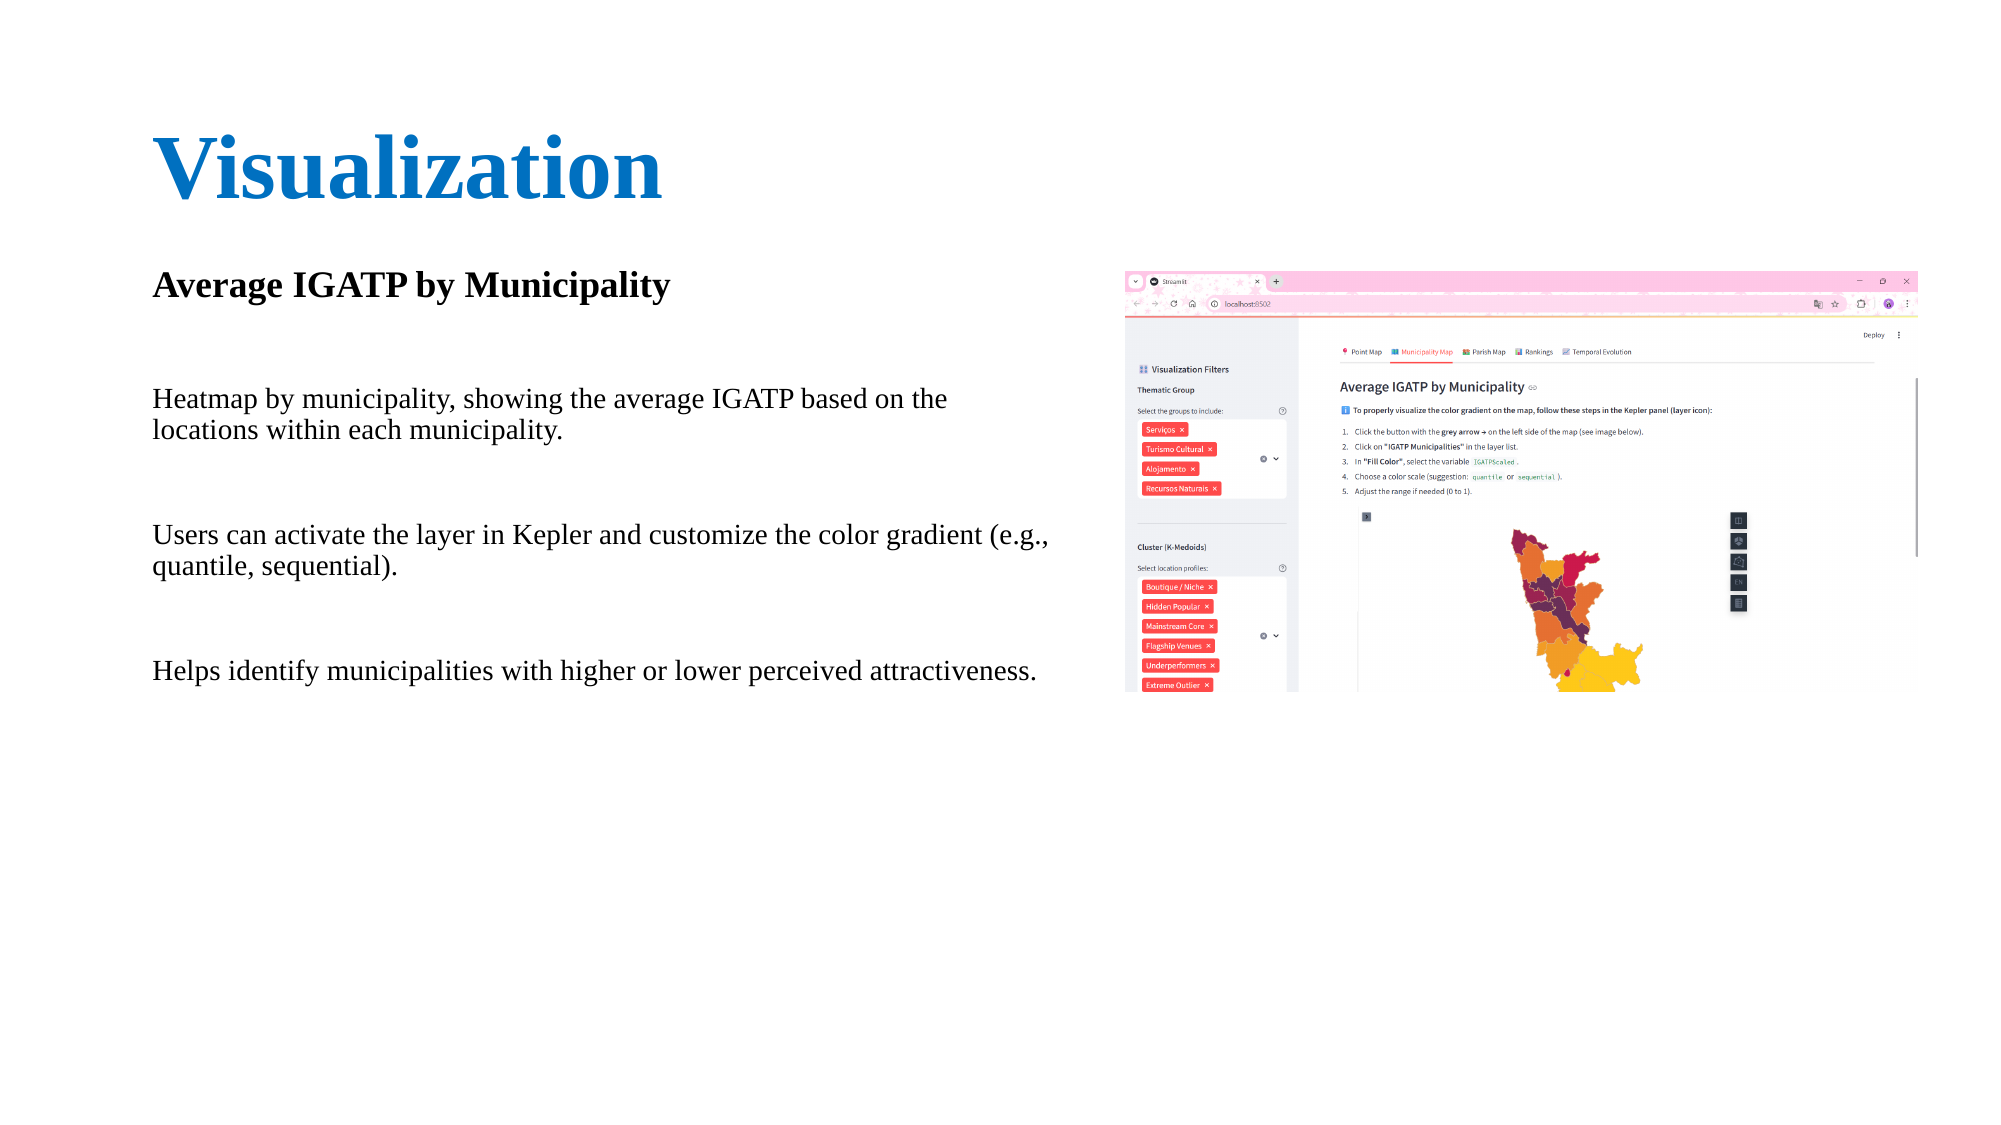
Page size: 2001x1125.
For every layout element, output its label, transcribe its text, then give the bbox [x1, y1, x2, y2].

picture [1125, 271, 1919, 693]
list Average IGATP by Municipality Heatmap by municipality, showing the average IGATP based on the locations within each municipality. Users can activate the layer in Kepler and customize the color gradient (e.g., quantile, sequential). Helps identify municipalities with higher or lower perceived attractiveness. [137, 257, 1071, 1092]
title Visualization [137, 59, 1863, 278]
